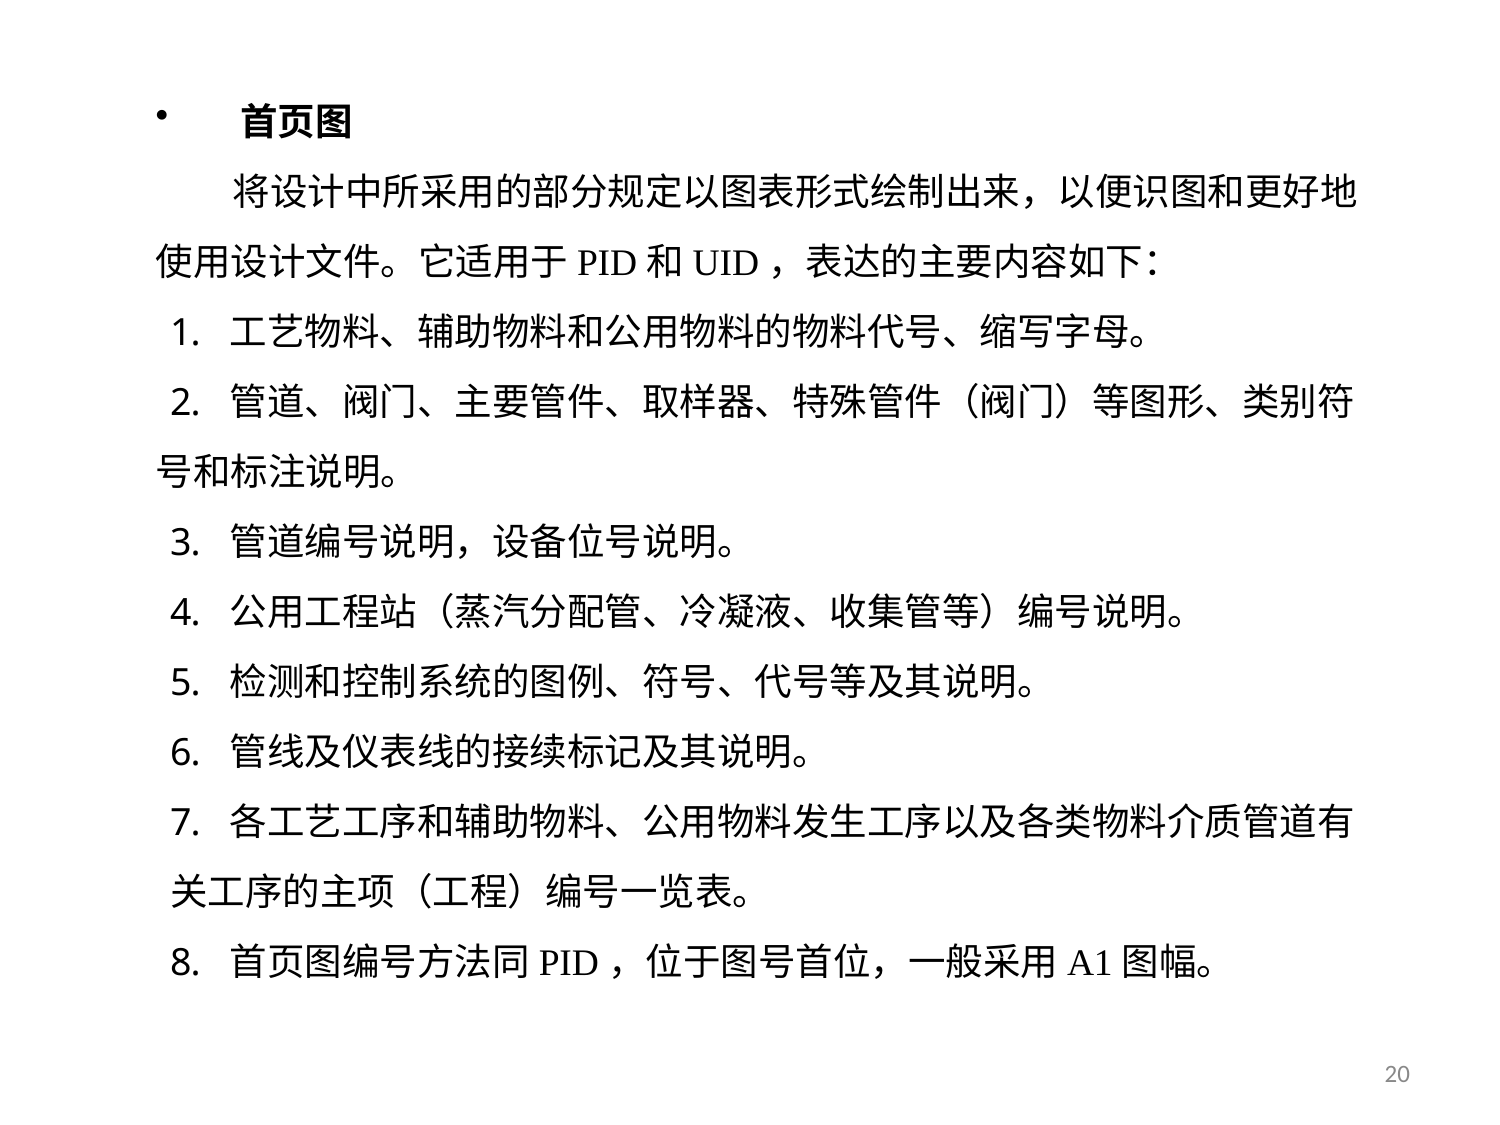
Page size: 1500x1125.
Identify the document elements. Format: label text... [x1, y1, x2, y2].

list 首页图 将设计中所采用的部分规定以图表形式绘制出来，以便识图和更好地 使用设计文件。它适用于PID和UID，表达的主要内容如下： 工艺物料、辅助物料和公用物料的物料代号、缩写字母。 管道、阀门、主要管件、取样器、特殊管件（阀门）等图形、类别符 号和标注说明。 管道编号说明，设备位号说明。 公用工程站（蒸汽分配管、冷凝液、收集管等）编号说明。 检测和控制系统的图例、符号、代号等及其说明。 管线及仪表线的接续标记及其说明。 各工艺工序和辅助物料、公用物料发生工序以及各类物料介质管道有 关工序的主项（工程）编号一览表。 首页图编号方法同PID，位于图号首位，一般采用A1图幅。 [140, 90, 1388, 988]
slide_number 30 [1074, 1042, 1425, 1103]
